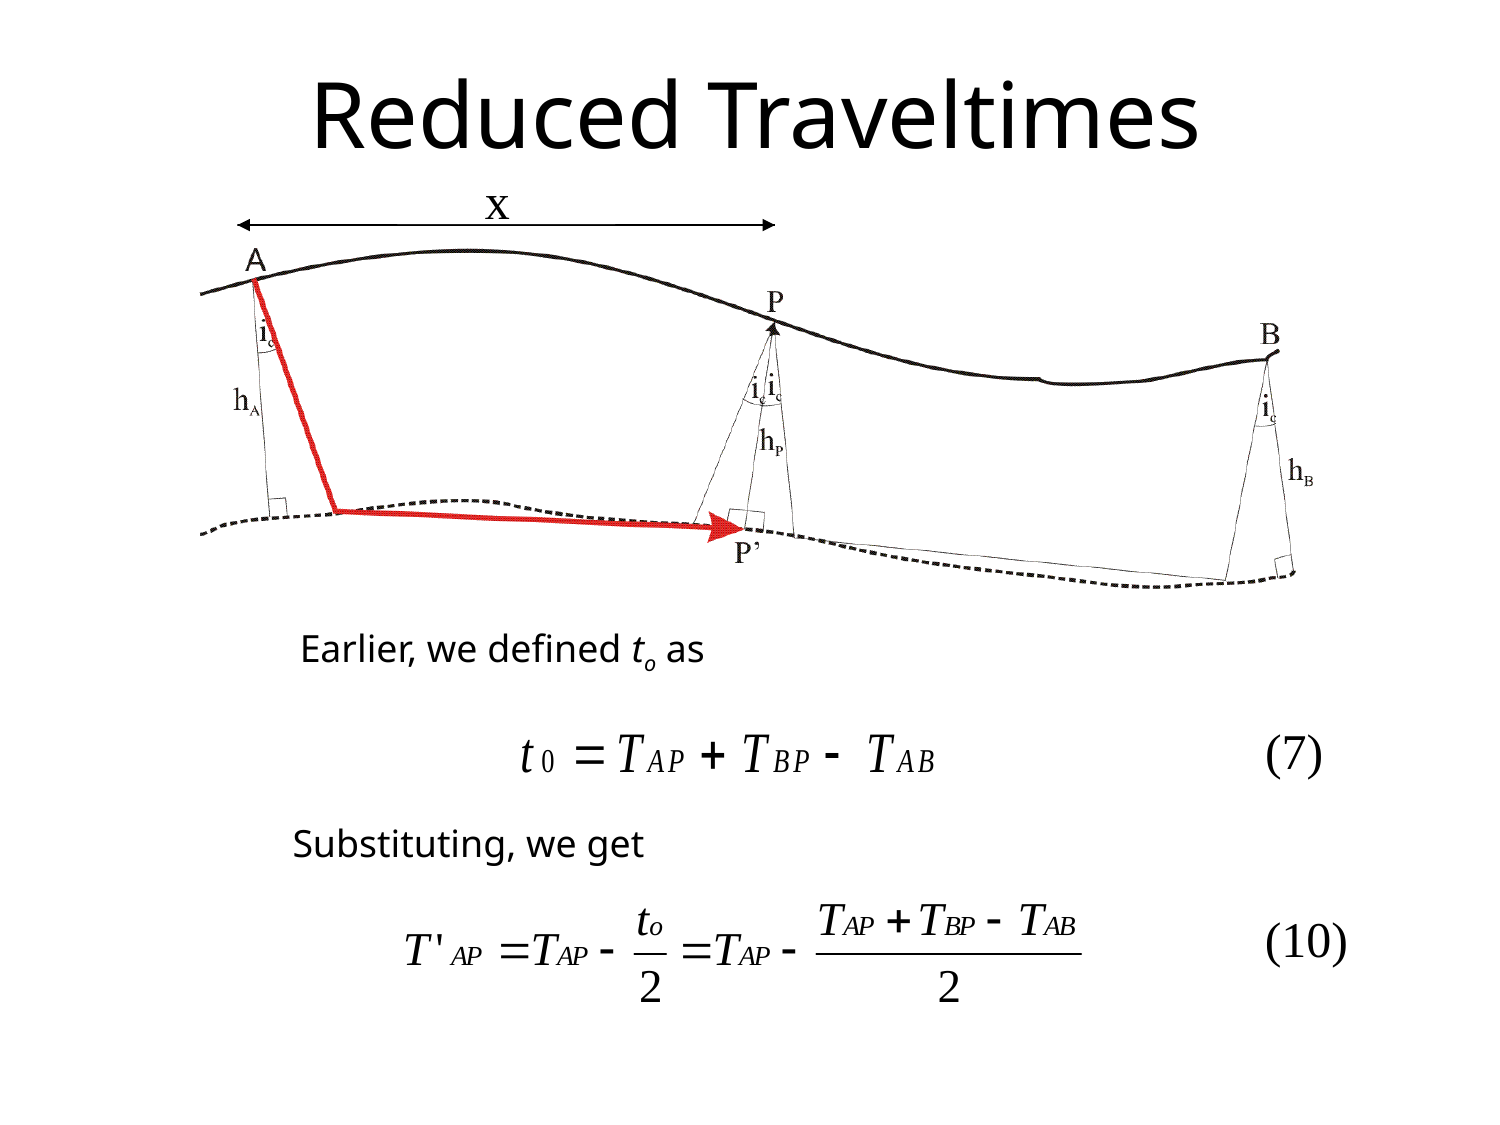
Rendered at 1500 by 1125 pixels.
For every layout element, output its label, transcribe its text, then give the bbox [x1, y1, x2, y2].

text_box (7) [1250, 712, 1339, 788]
text_box x [470, 162, 525, 238]
text_box Reduced Traveltimes [295, 49, 1218, 175]
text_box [398, 890, 1091, 1013]
text_box [239, 218, 250, 224]
text_box [239, 226, 250, 232]
text_box [525, 218, 775, 232]
text_box (10) [1250, 899, 1364, 975]
text_box Earlier, we defined to as [285, 617, 730, 684]
text_box Substituting, we get [277, 812, 660, 873]
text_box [512, 724, 950, 782]
picture [199, 248, 1313, 589]
